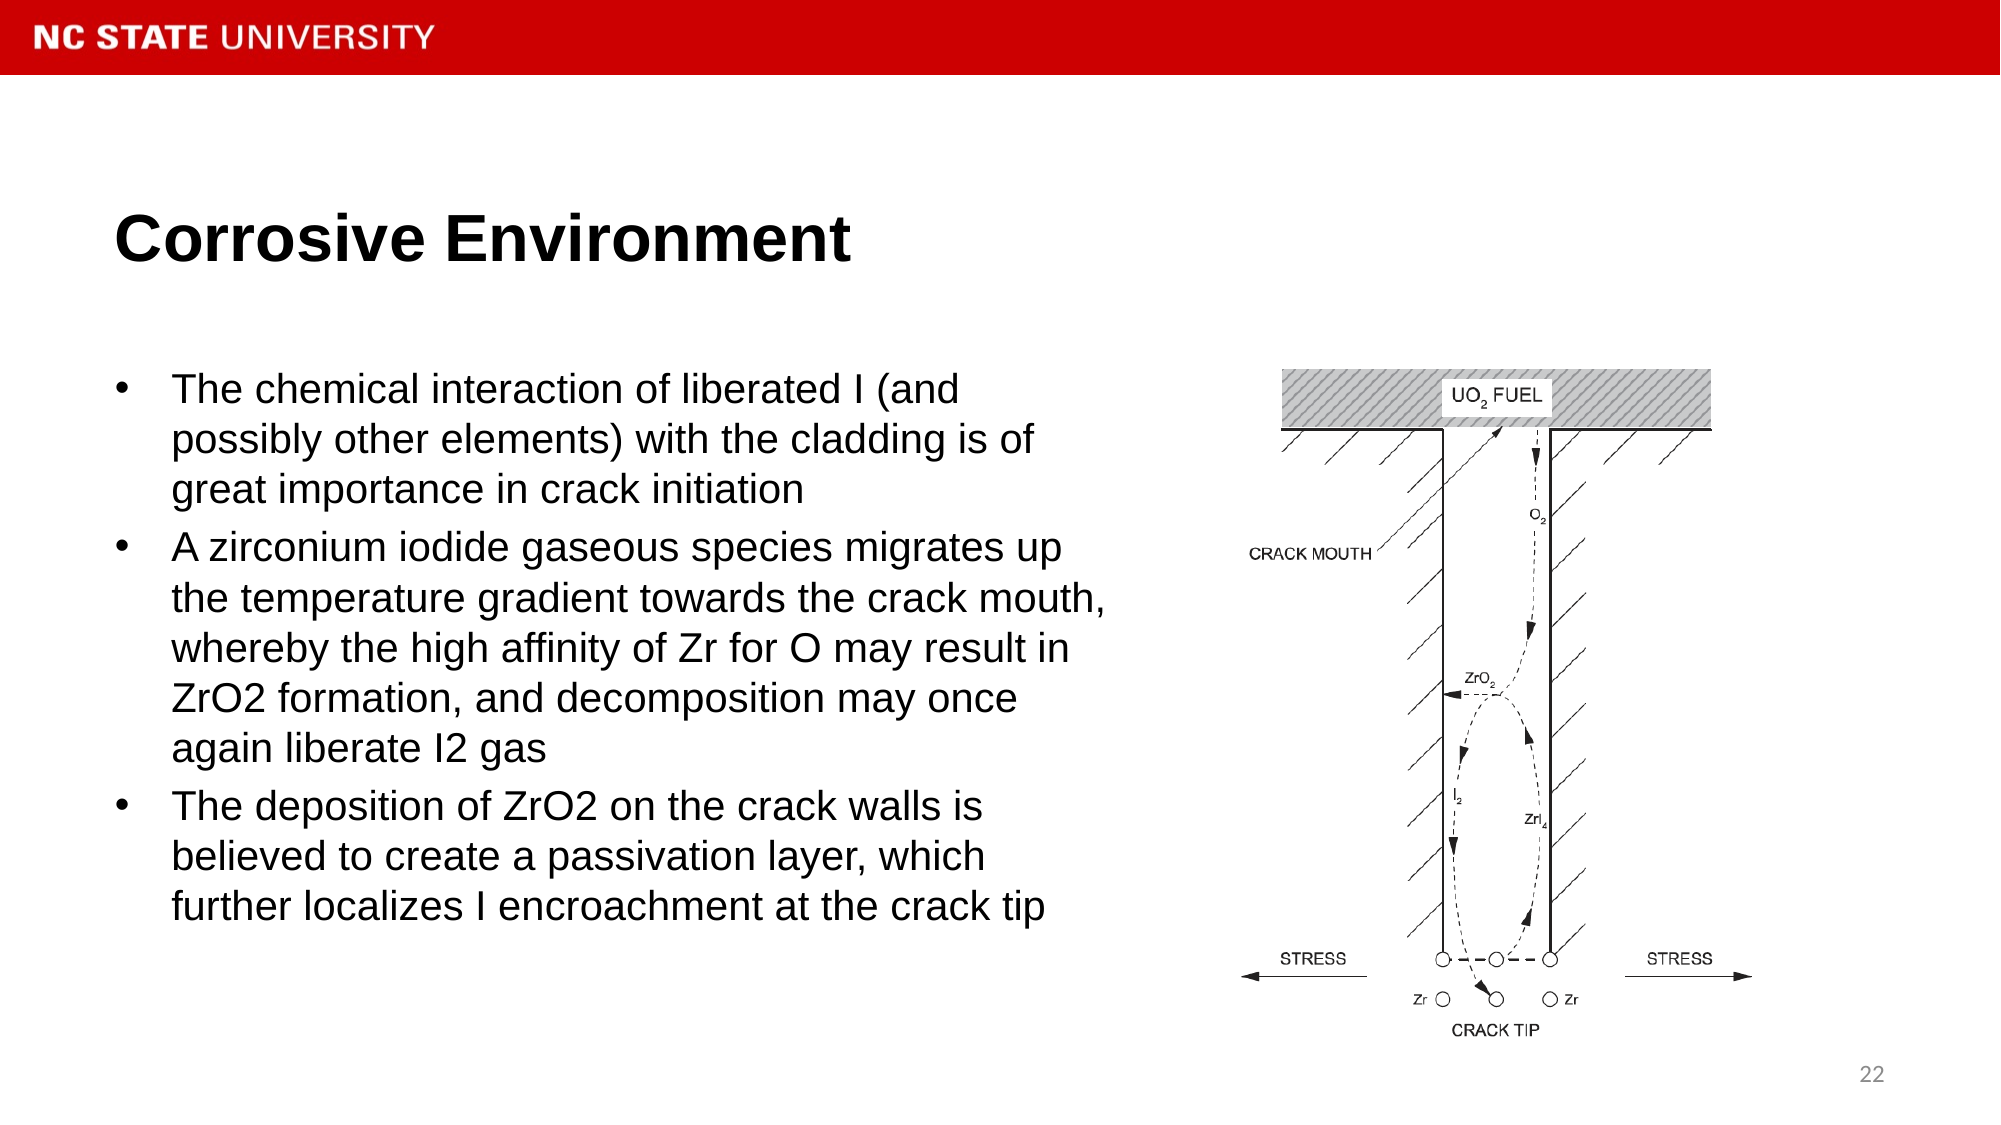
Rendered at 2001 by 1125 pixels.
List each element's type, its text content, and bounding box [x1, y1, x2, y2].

list The chemical interaction of liberated I (and possibly other elements) with the cladding is of great importance in crack initiation A zirconium iodide gaseous species migrates up the temperature gradient towards the crack mouth, whereby the high affinity of Zr for O may result in ZrO2 formation, and decomposition may once again liberate I2 gas The deposition of ZrO2 on the crack walls is believed to create a passivation layer, which further localizes I encroachment at the crack tip [99, 354, 1129, 1005]
picture [0, 0, 2000, 75]
title Corrosive Environment [99, 147, 1900, 323]
slide_number 22 [1433, 1042, 1900, 1103]
picture [1203, 334, 1792, 1043]
